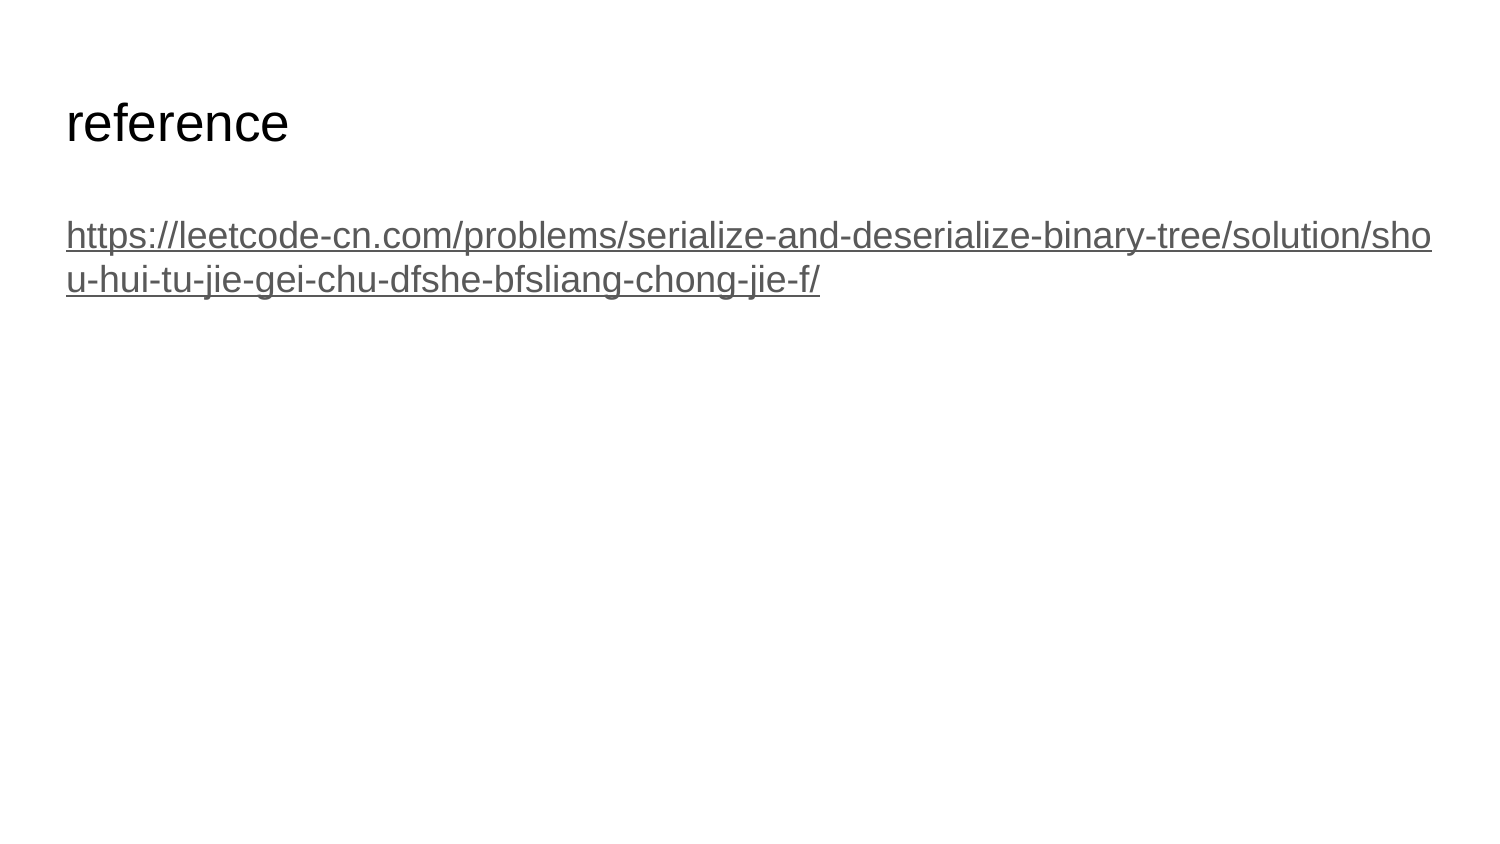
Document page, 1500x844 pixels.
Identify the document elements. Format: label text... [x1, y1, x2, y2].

list https://leetcode-cn.com/problems/serialize-and-deserialize-binary-tree/solution/shou-hui-tu-jie-gei-chu-dfshe-bfsliang-chong-jie-f/ [51, 189, 1449, 750]
title reference [51, 72, 1449, 167]
